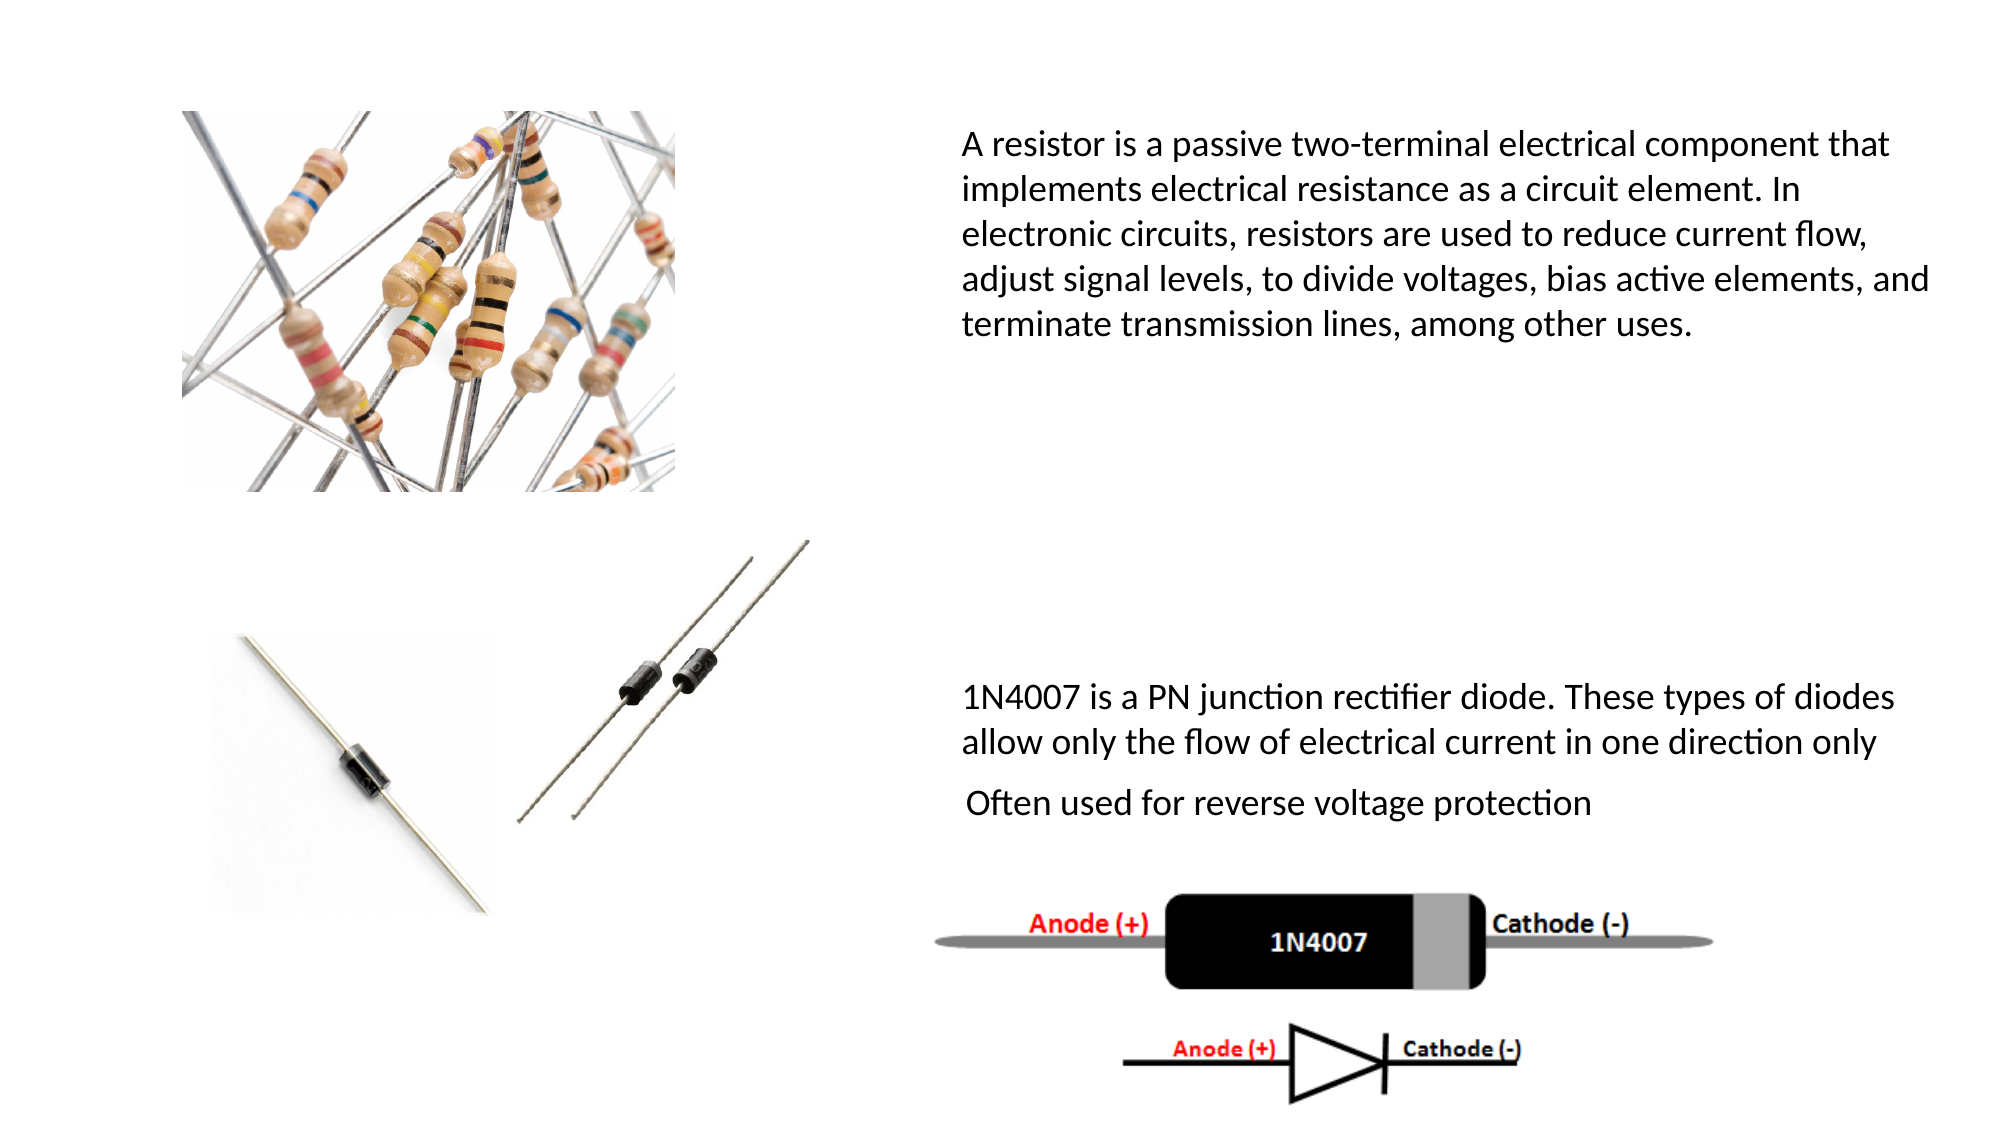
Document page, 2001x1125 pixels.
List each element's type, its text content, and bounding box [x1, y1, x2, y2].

picture [182, 111, 675, 492]
picture [912, 869, 1741, 1124]
text_box A resistor is a passive two-terminal electrical component that implements electrical resistance as a circuit element. In electronic circuits, resistors are used to reduce current flow, adjust signal levels, to divide voltages, bias active elements, and terminate transmission lines, among other uses. [946, 111, 1947, 352]
text_box 1N4007 is a PN junction rectifier diode. These types of diodes allow only the flow of electrical current in one direction only [946, 664, 1947, 770]
picture [210, 633, 494, 917]
picture [512, 534, 810, 832]
text_box Often used for reverse voltage protection [951, 770, 1608, 831]
